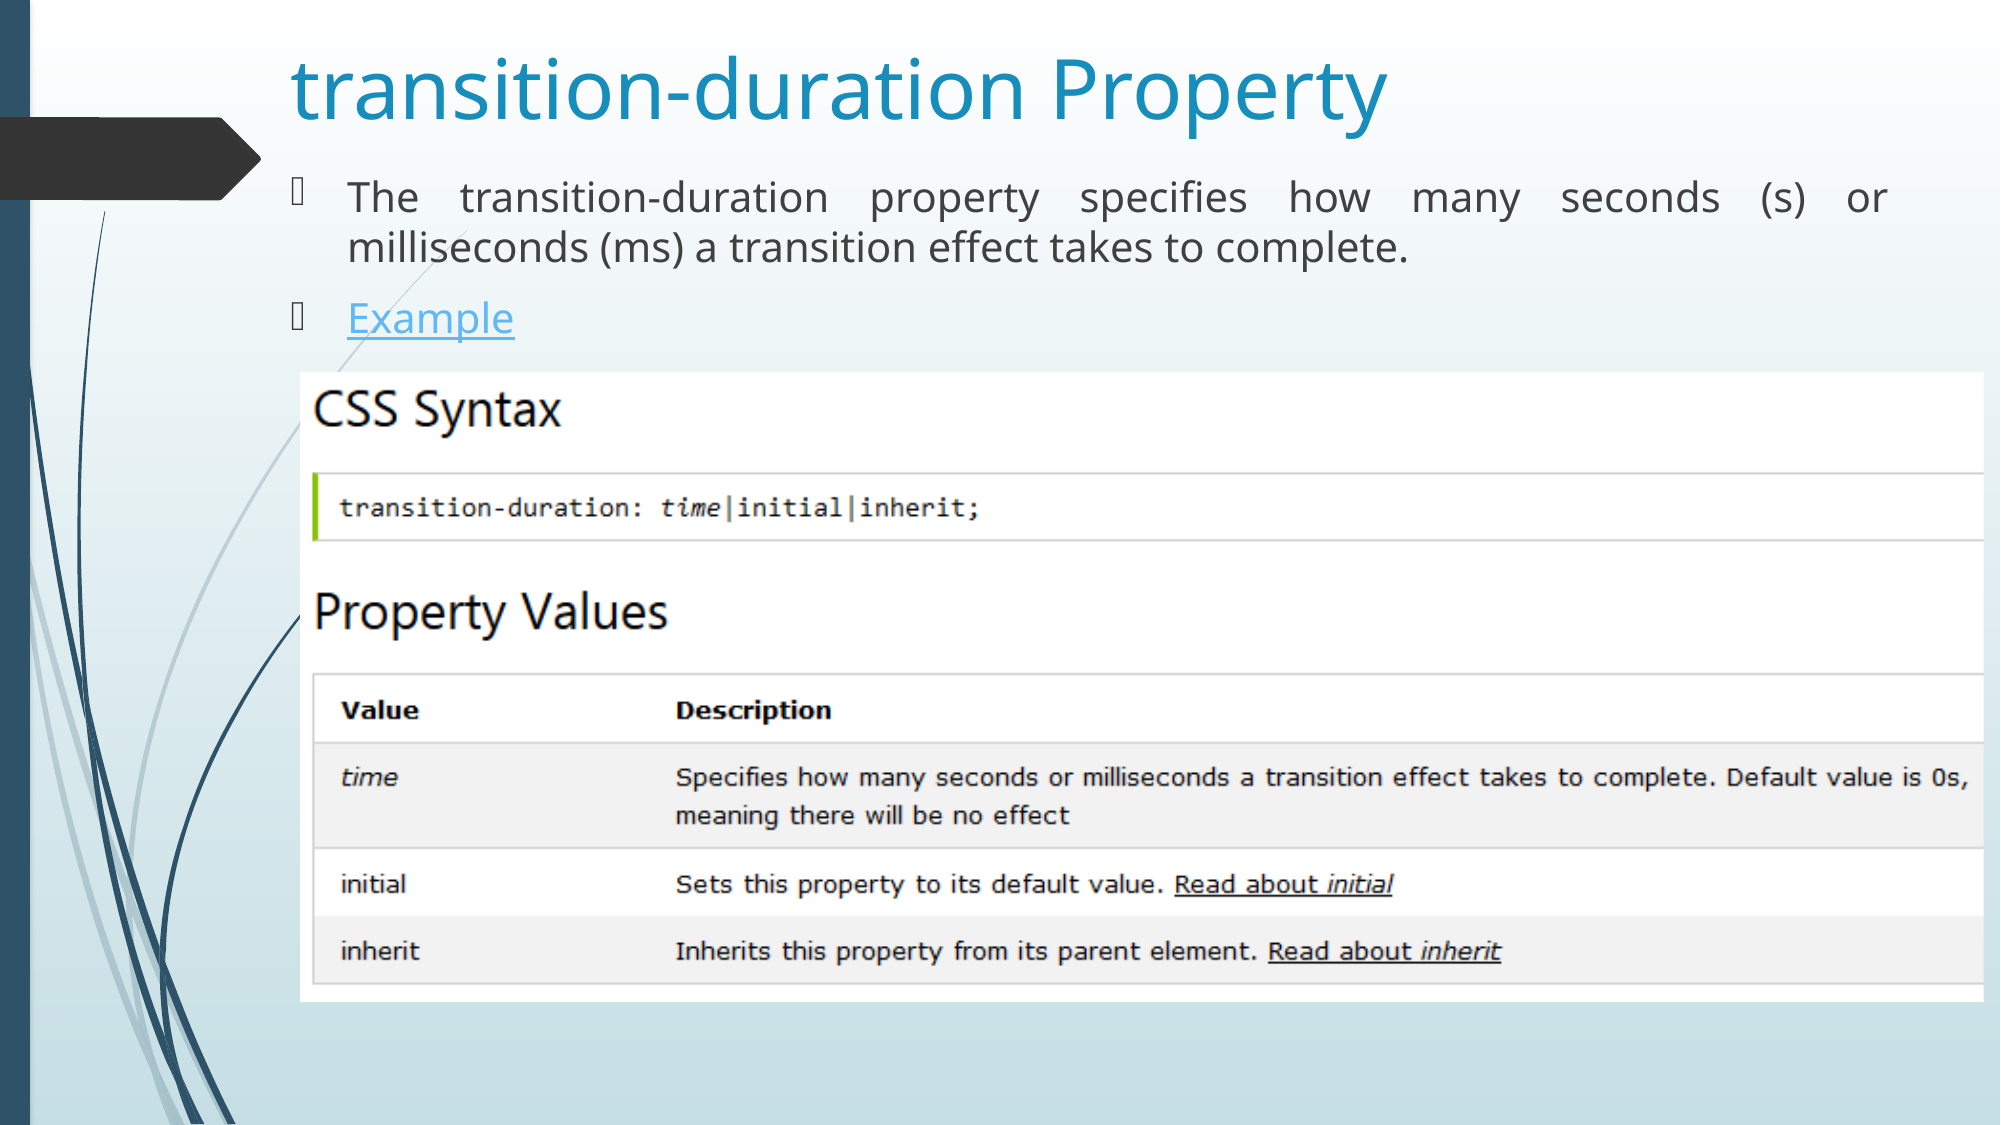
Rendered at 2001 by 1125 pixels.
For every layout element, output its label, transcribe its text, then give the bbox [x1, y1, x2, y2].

title transition-duration Property [275, 28, 1904, 163]
list The transition-duration property specifies how many seconds (s) or milliseconds (ms) a transition effect takes to complete. Example [275, 163, 1904, 1097]
picture [299, 372, 1984, 1002]
